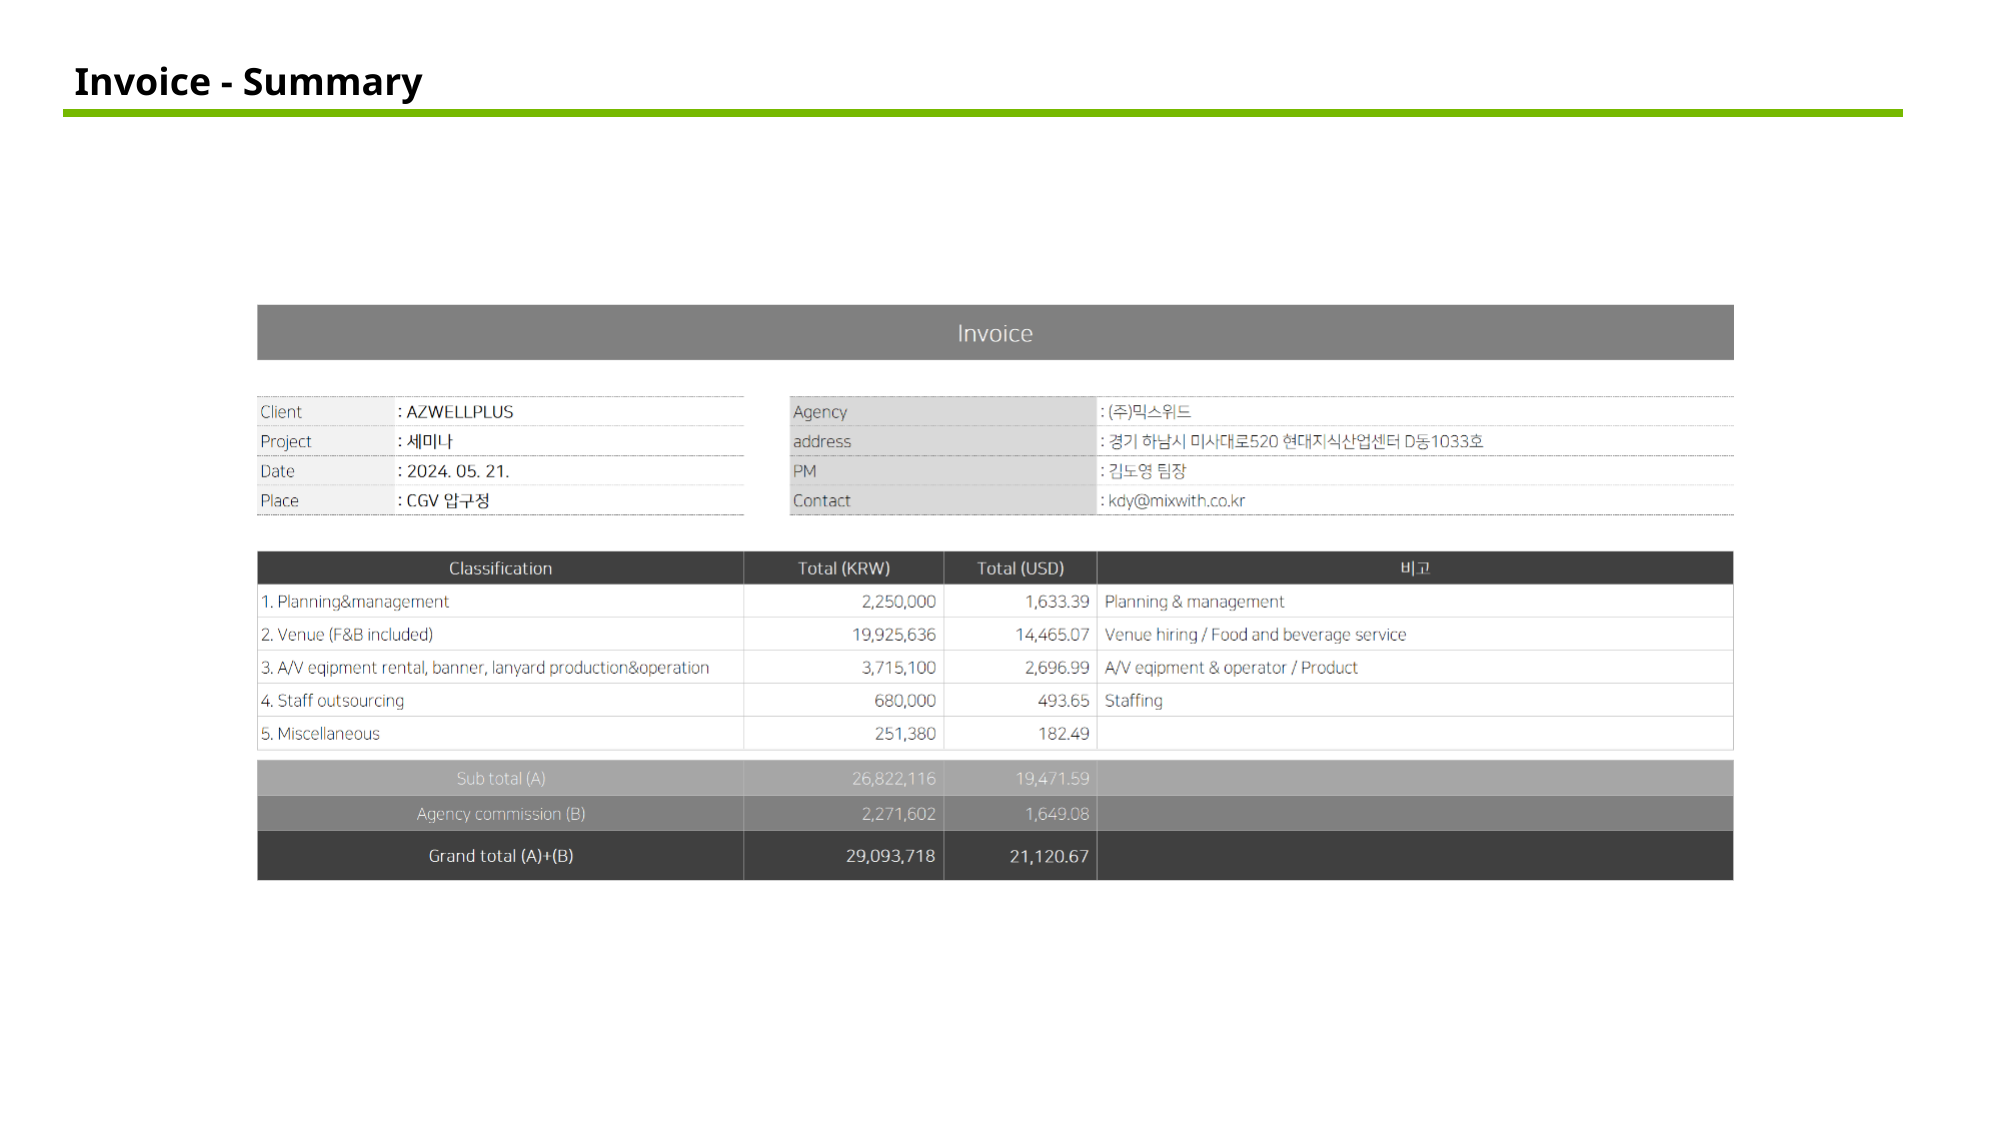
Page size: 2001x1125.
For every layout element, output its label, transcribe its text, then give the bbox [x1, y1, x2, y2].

picture [248, 296, 1752, 888]
text_box Invoice - Summary [59, 50, 1069, 111]
